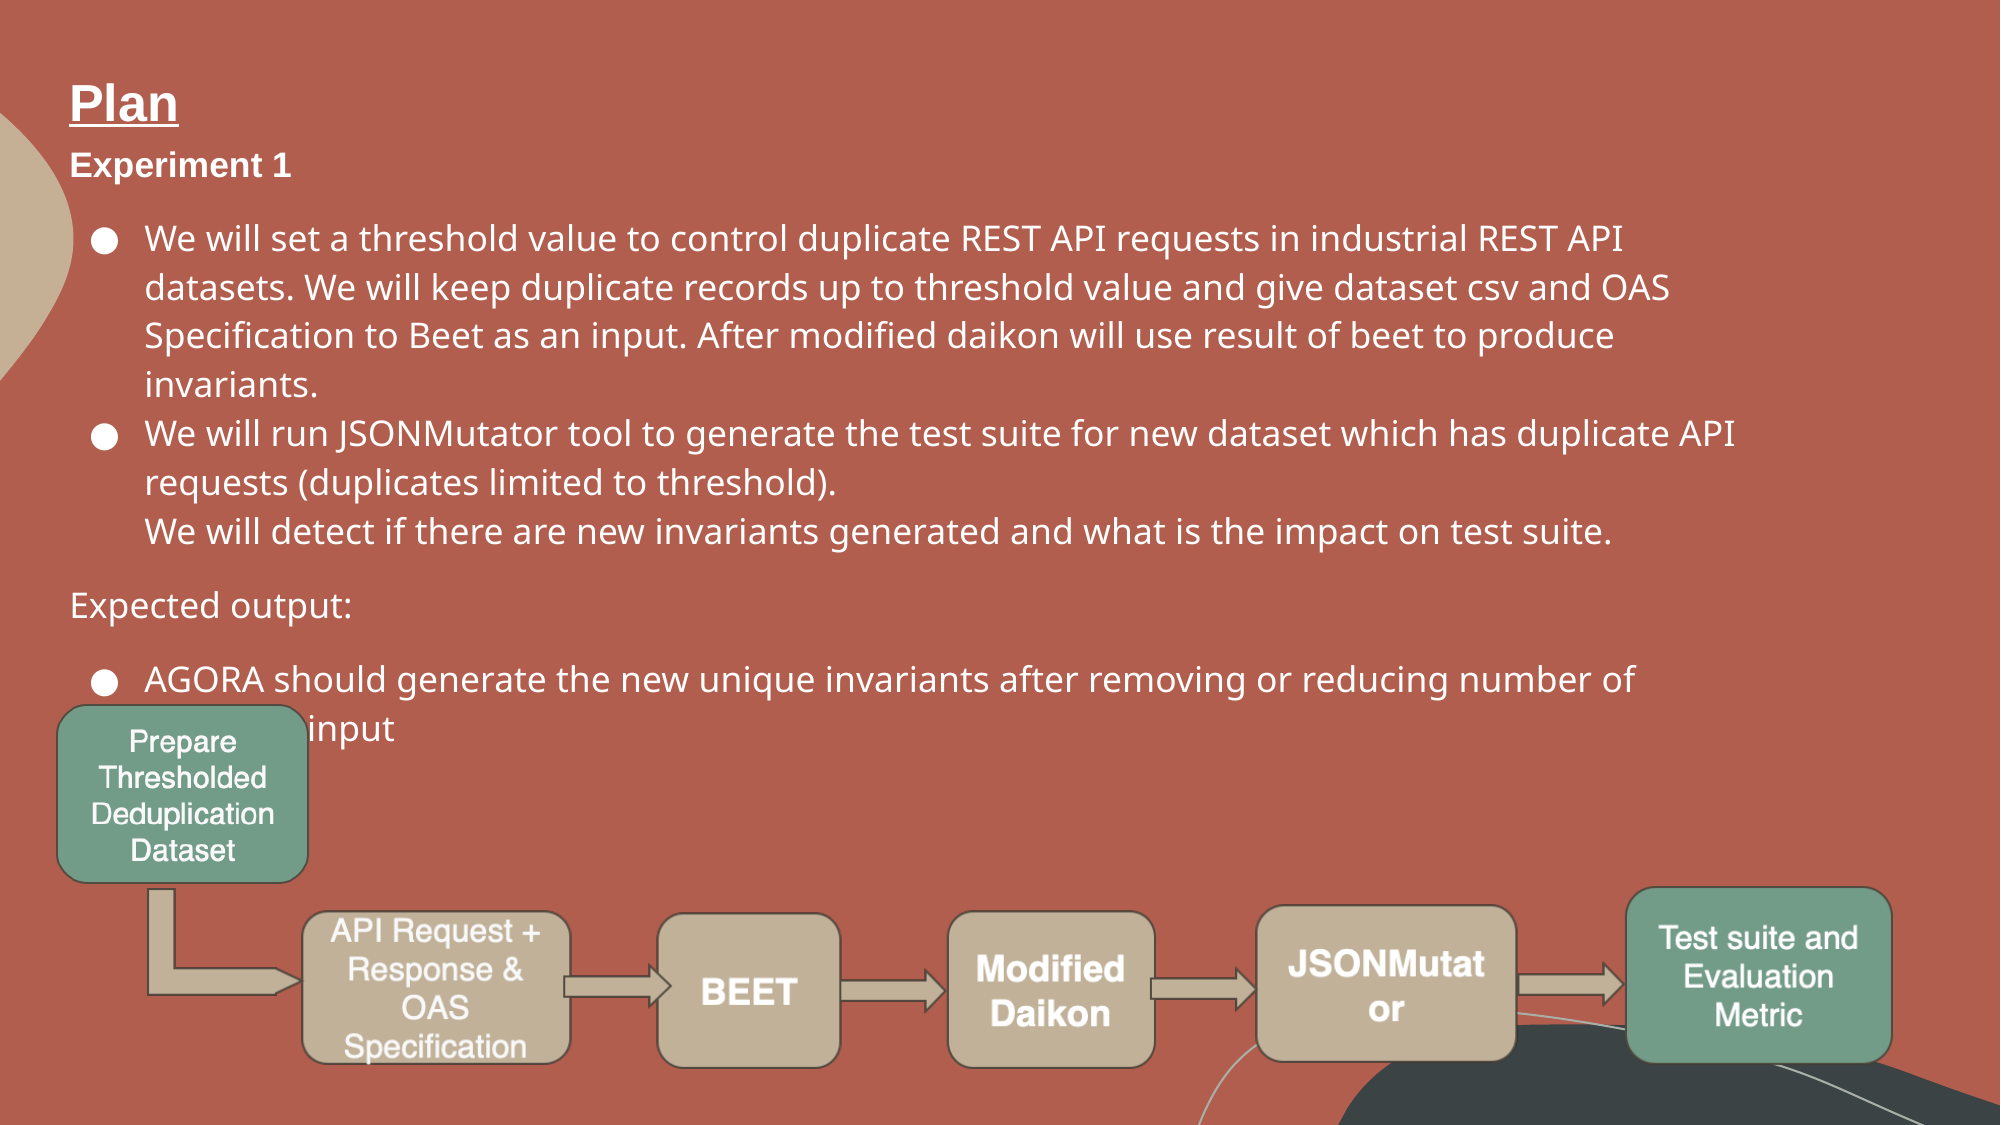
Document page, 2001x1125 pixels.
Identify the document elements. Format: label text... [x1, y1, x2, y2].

picture [54, 702, 1895, 1076]
text_box Plan [54, 44, 547, 147]
text_box Experiment 1 We will set a threshold value to control duplicate REST API requests in industrial REST API datasets. We will keep duplicate records up to threshold value and give dataset csv and OAS Specification to Beet as an input. After modified daikon will use result of beet to produce invariants. We will run JSONMutator tool to generate the test suite for new dataset which has duplicate API requests (duplicates limited to threshold). We will detect if there are new invariants generated and what is the impact on test suite. Expected output: AGORA should generate the new unique invariants after removing or reducing number of duplicate input [54, 120, 1759, 764]
